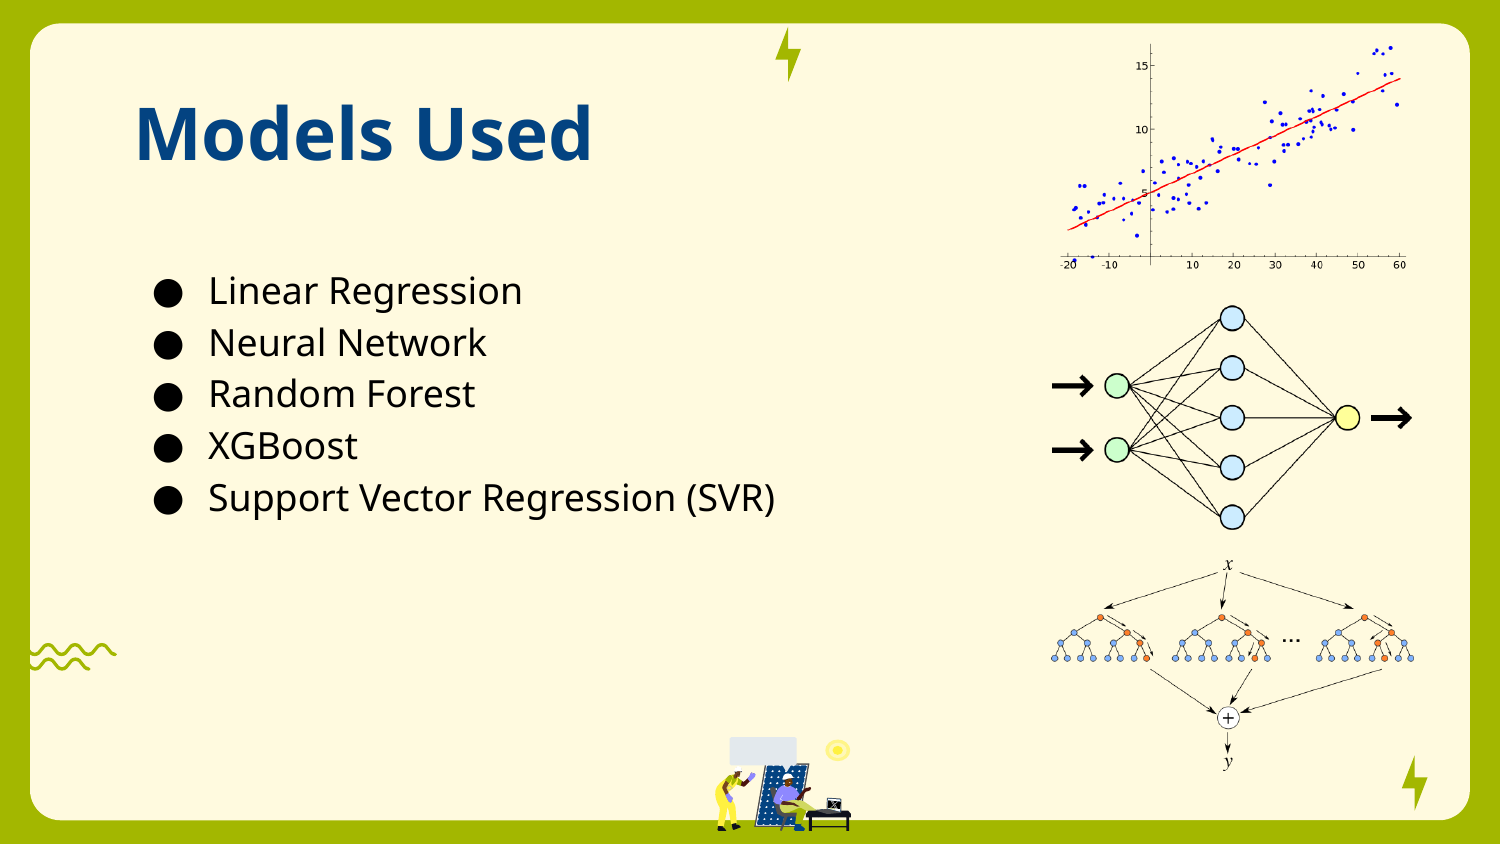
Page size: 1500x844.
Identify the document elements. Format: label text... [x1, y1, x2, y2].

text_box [709, 736, 852, 832]
picture [1052, 304, 1413, 531]
title Models Used [118, 72, 1047, 167]
picture [1050, 560, 1414, 771]
picture [1052, 35, 1413, 275]
text_box Linear Regression Neural Network Random Forest XGBoost Support Vector Regression (SVR) [118, 245, 967, 534]
